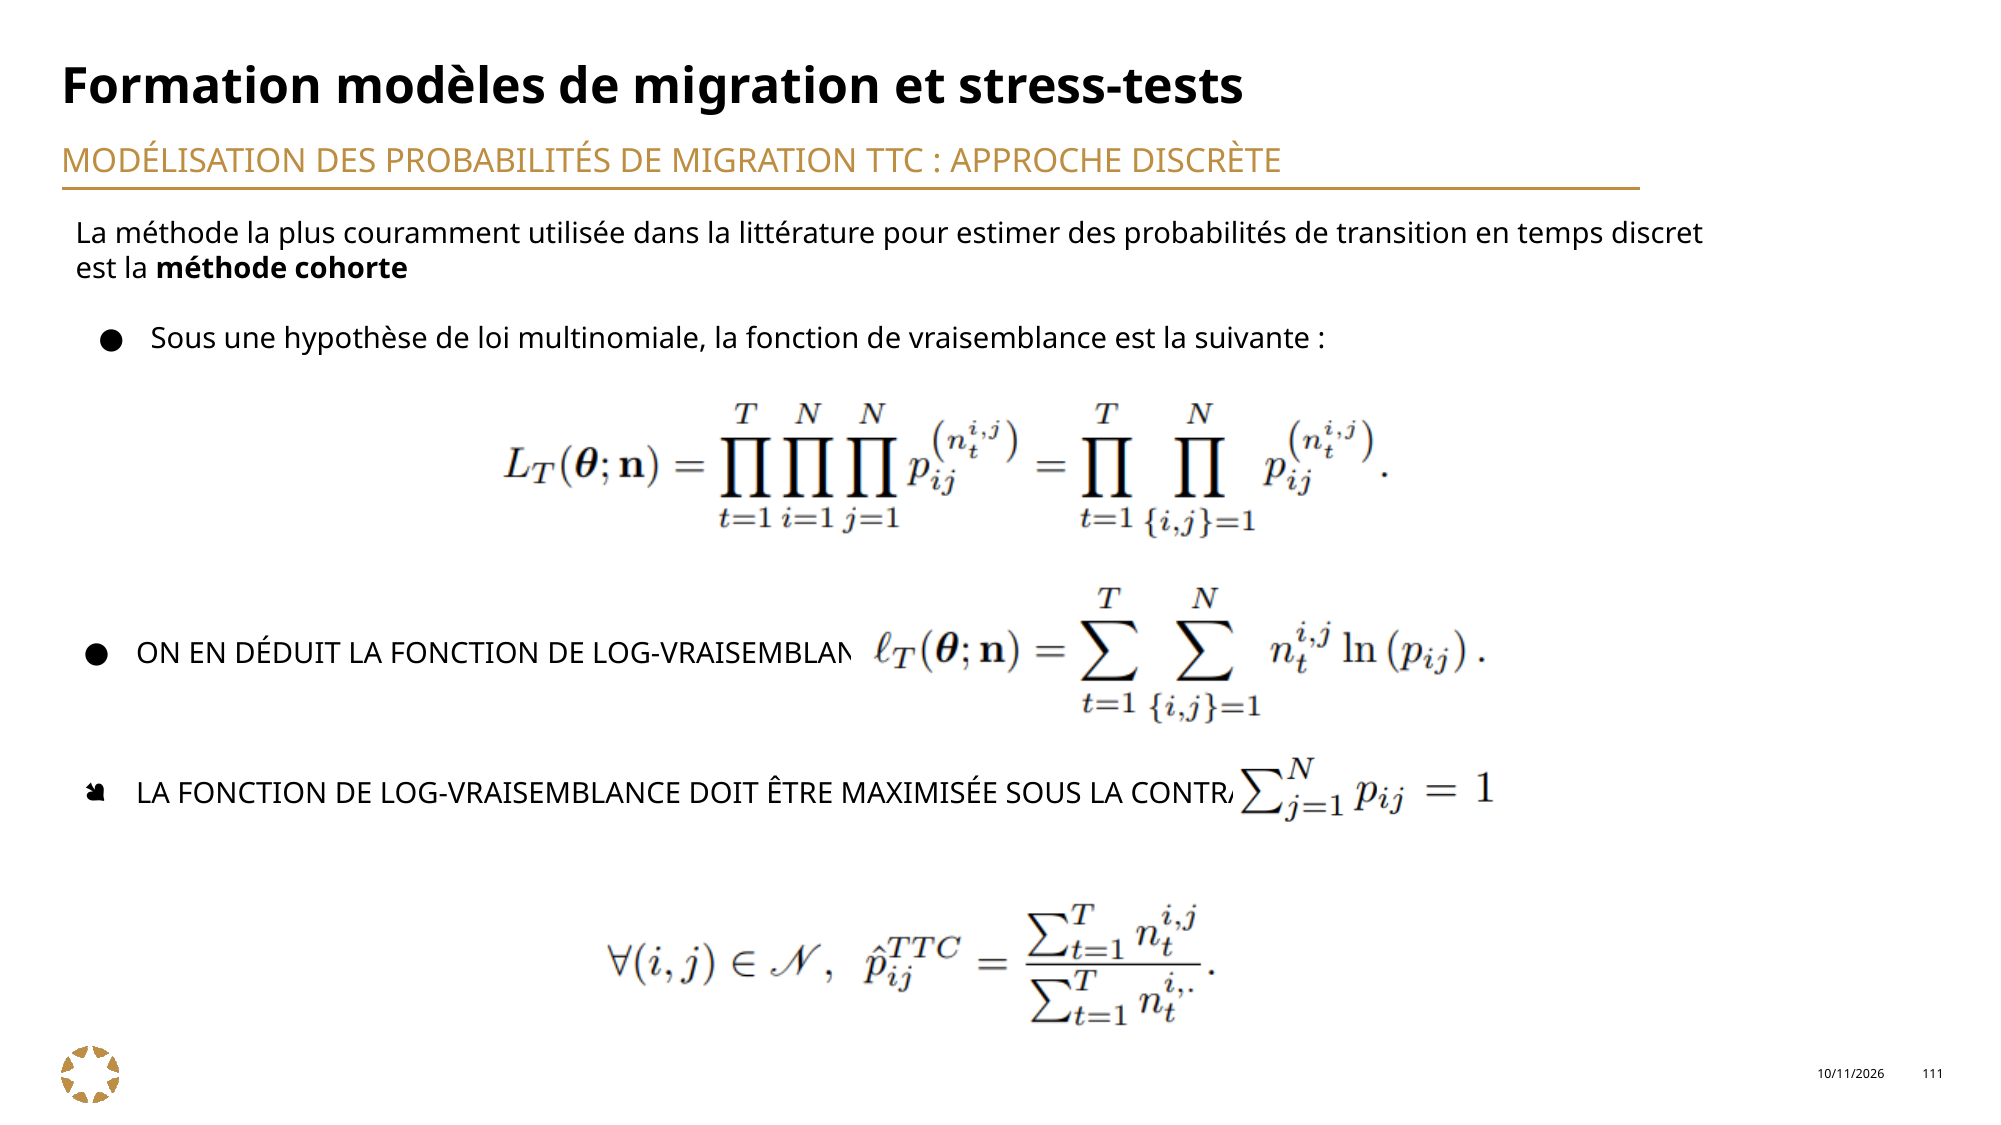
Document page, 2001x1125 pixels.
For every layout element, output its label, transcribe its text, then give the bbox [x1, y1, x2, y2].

picture [555, 854, 1270, 1052]
title Formation modèles de migration et stress-tests [46, 46, 1641, 120]
picture [61, 1046, 119, 1103]
list MODÉLISATION DES PROBABILITÉS DE MIGRATION TTC : APPROCHE DISCRÈTE On en déduit la fonction de log-vraisemblance : La fonction de log-vraisemblance doit être maximisée sous la contrainte : [46, 125, 1641, 175]
picture [1232, 749, 1500, 823]
picture [851, 577, 1513, 741]
text_box La méthode la plus couramment utilisée dans la littérature pour estimer des probabilités de transition en temps discret est la méthode cohorte Sous une hypothèse de loi multinomiale, la fonction de vraisemblance est la suivante : [60, 199, 1765, 370]
picture [479, 391, 1419, 554]
